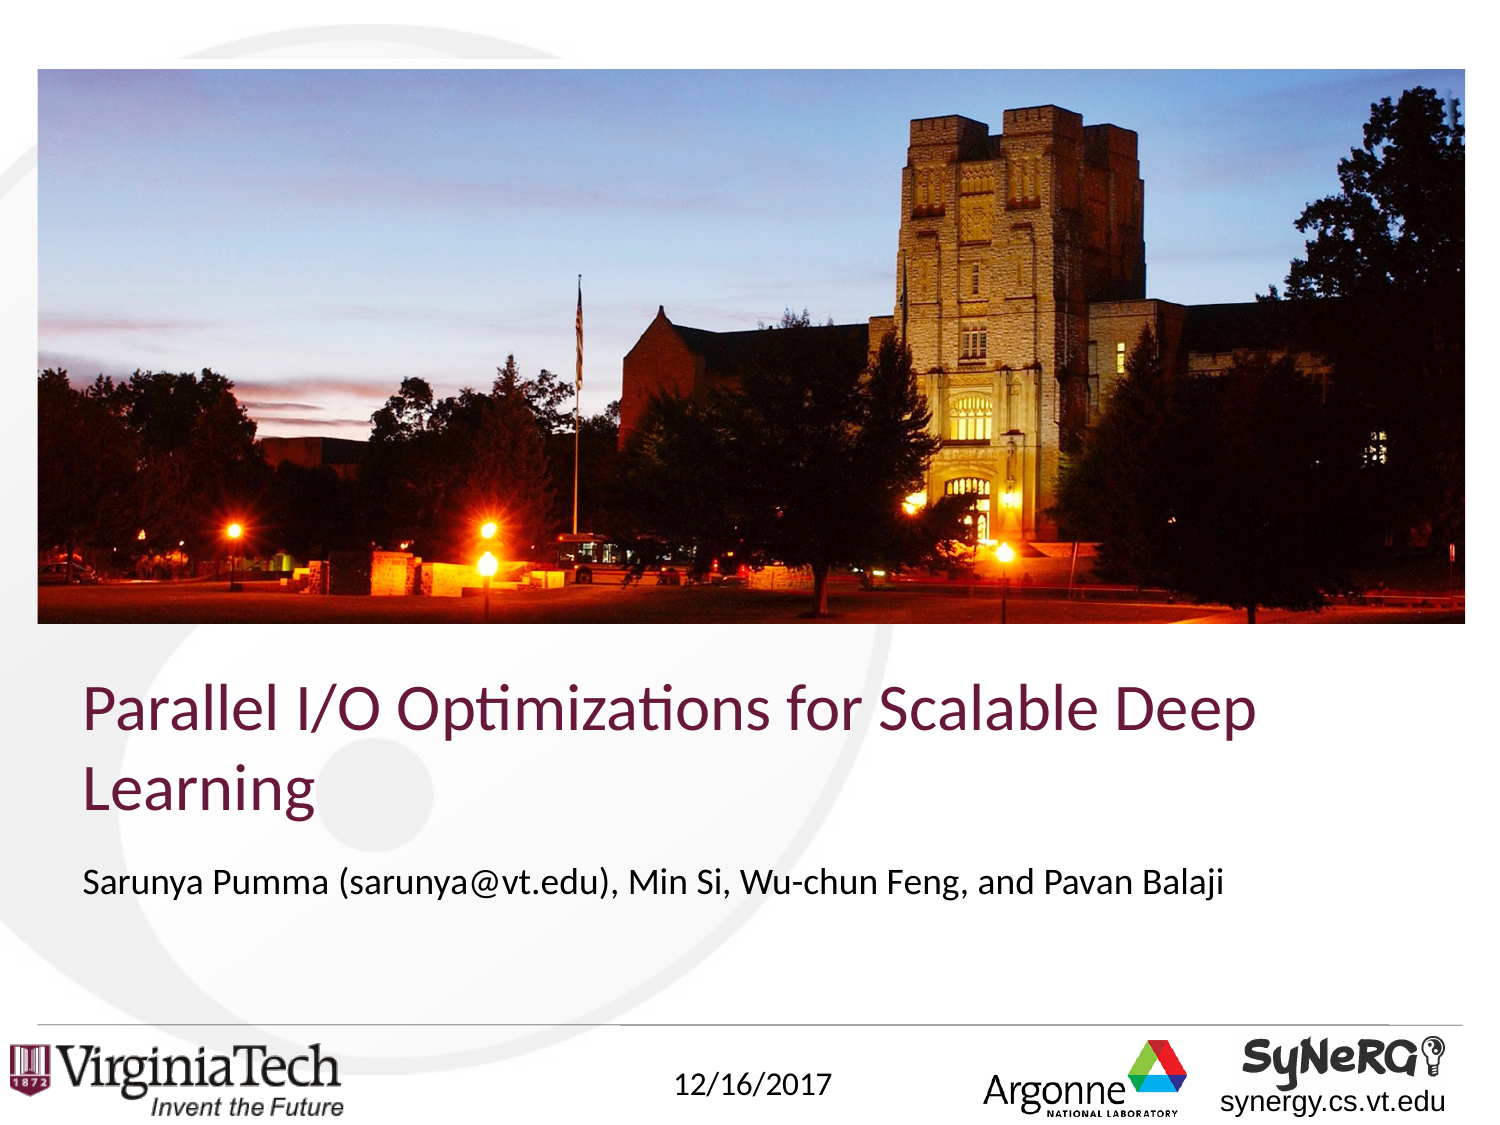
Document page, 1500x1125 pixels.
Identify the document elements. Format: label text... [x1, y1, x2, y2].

list Sarunya Pumma (sarunya@vt.edu), Min Si, Wu-chun Feng, and Pavan Balaji [74, 849, 1263, 1001]
picture [1237, 1032, 1448, 1095]
picture [37, 59, 1466, 624]
picture [983, 1040, 1187, 1117]
title Parallel I/O Optimizations for Scalable Deep Learning [74, 649, 1438, 838]
picture [0, 1033, 350, 1124]
text_box 12/16/2017 [665, 1054, 841, 1110]
